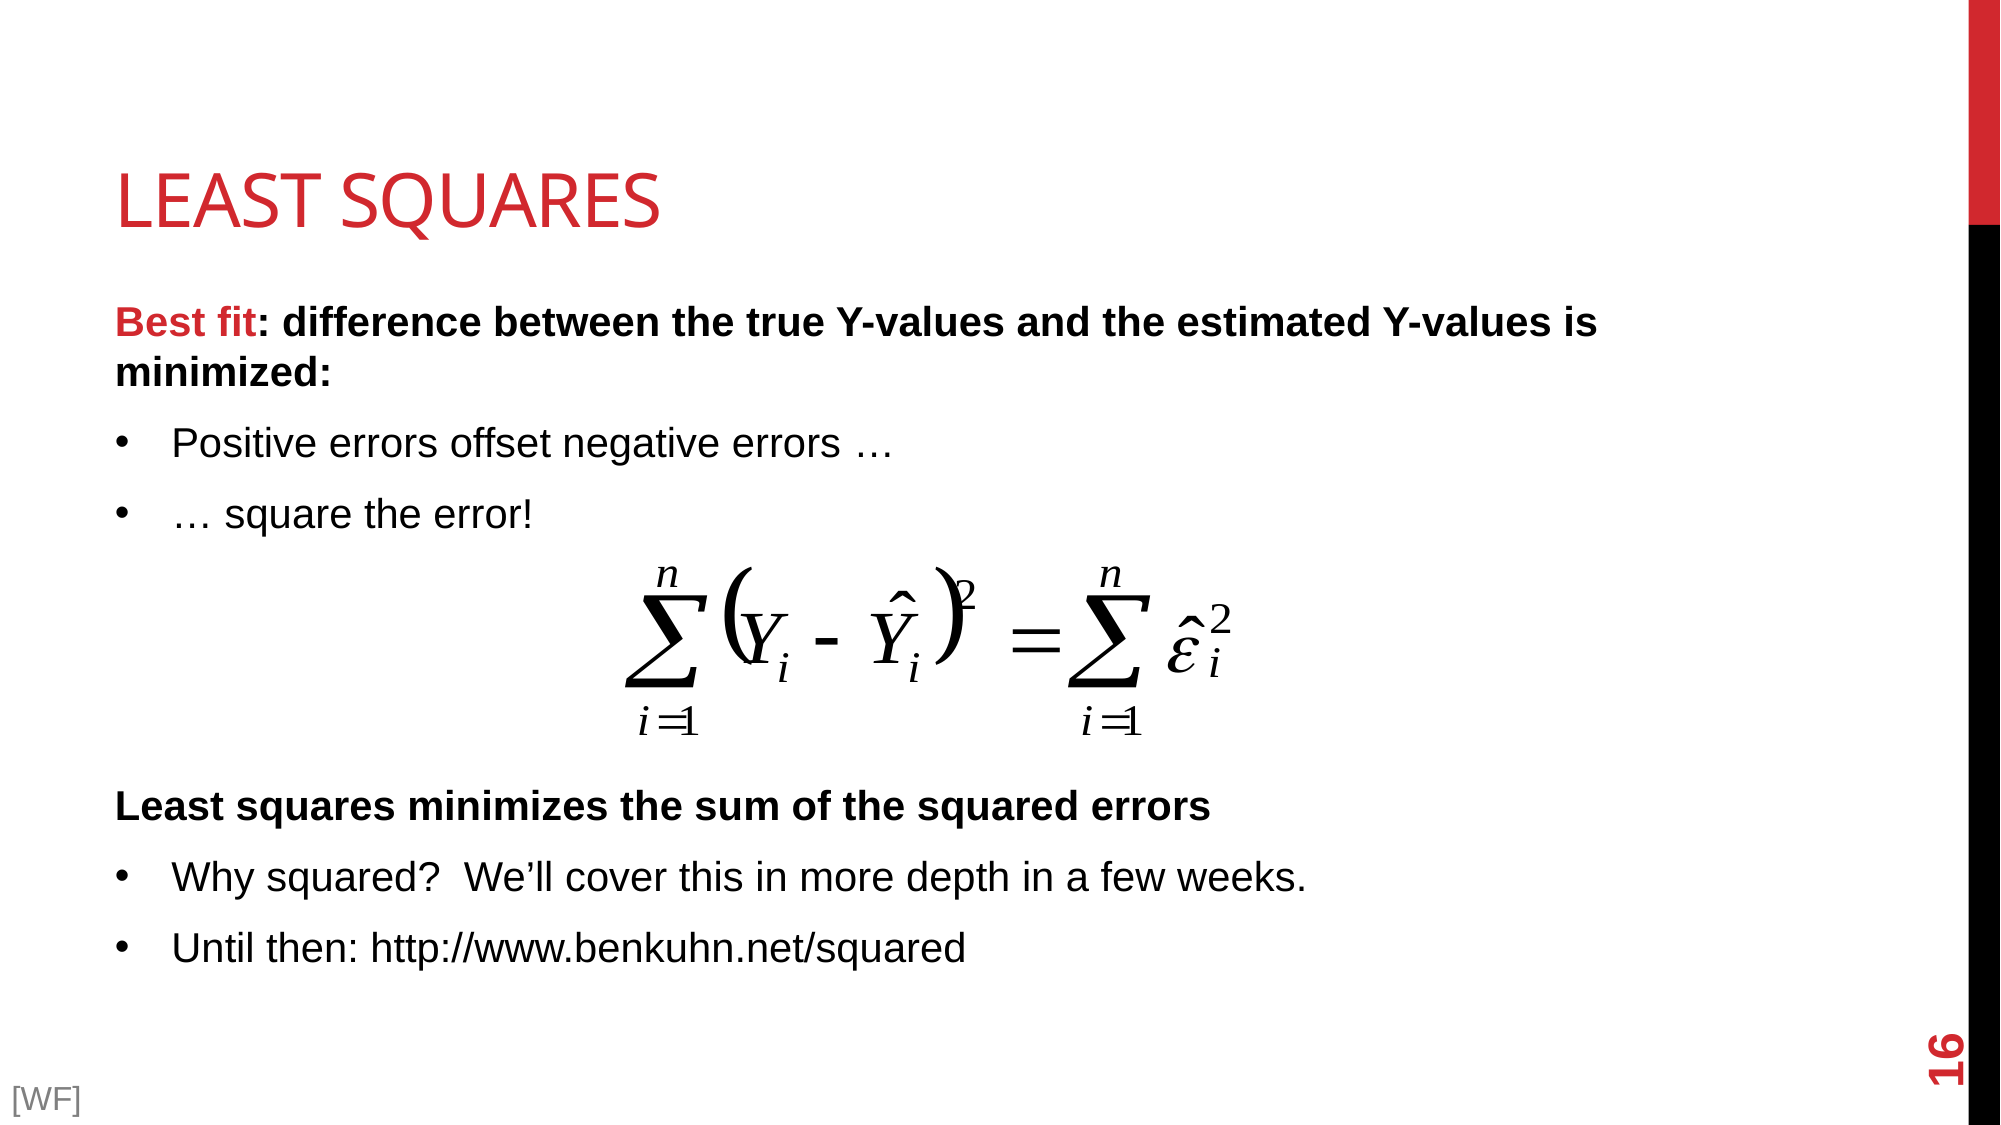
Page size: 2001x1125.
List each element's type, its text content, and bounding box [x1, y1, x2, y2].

text_box [WF] [0, 1069, 97, 1125]
title Least Squares [99, 25, 1367, 250]
slide_number 16 [1903, 887, 1984, 1104]
list Best fit: difference between the true Y-values and the estimated Y-values is minimized: Positive errors offset negative errors … … square the error! Least squares minimizes the sum of the squared errors Why squared? We’ll cover this in more depth in a few weeks. Until then: http://www.benkuhn.net/squared [99, 287, 1767, 1005]
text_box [611, 537, 1251, 752]
